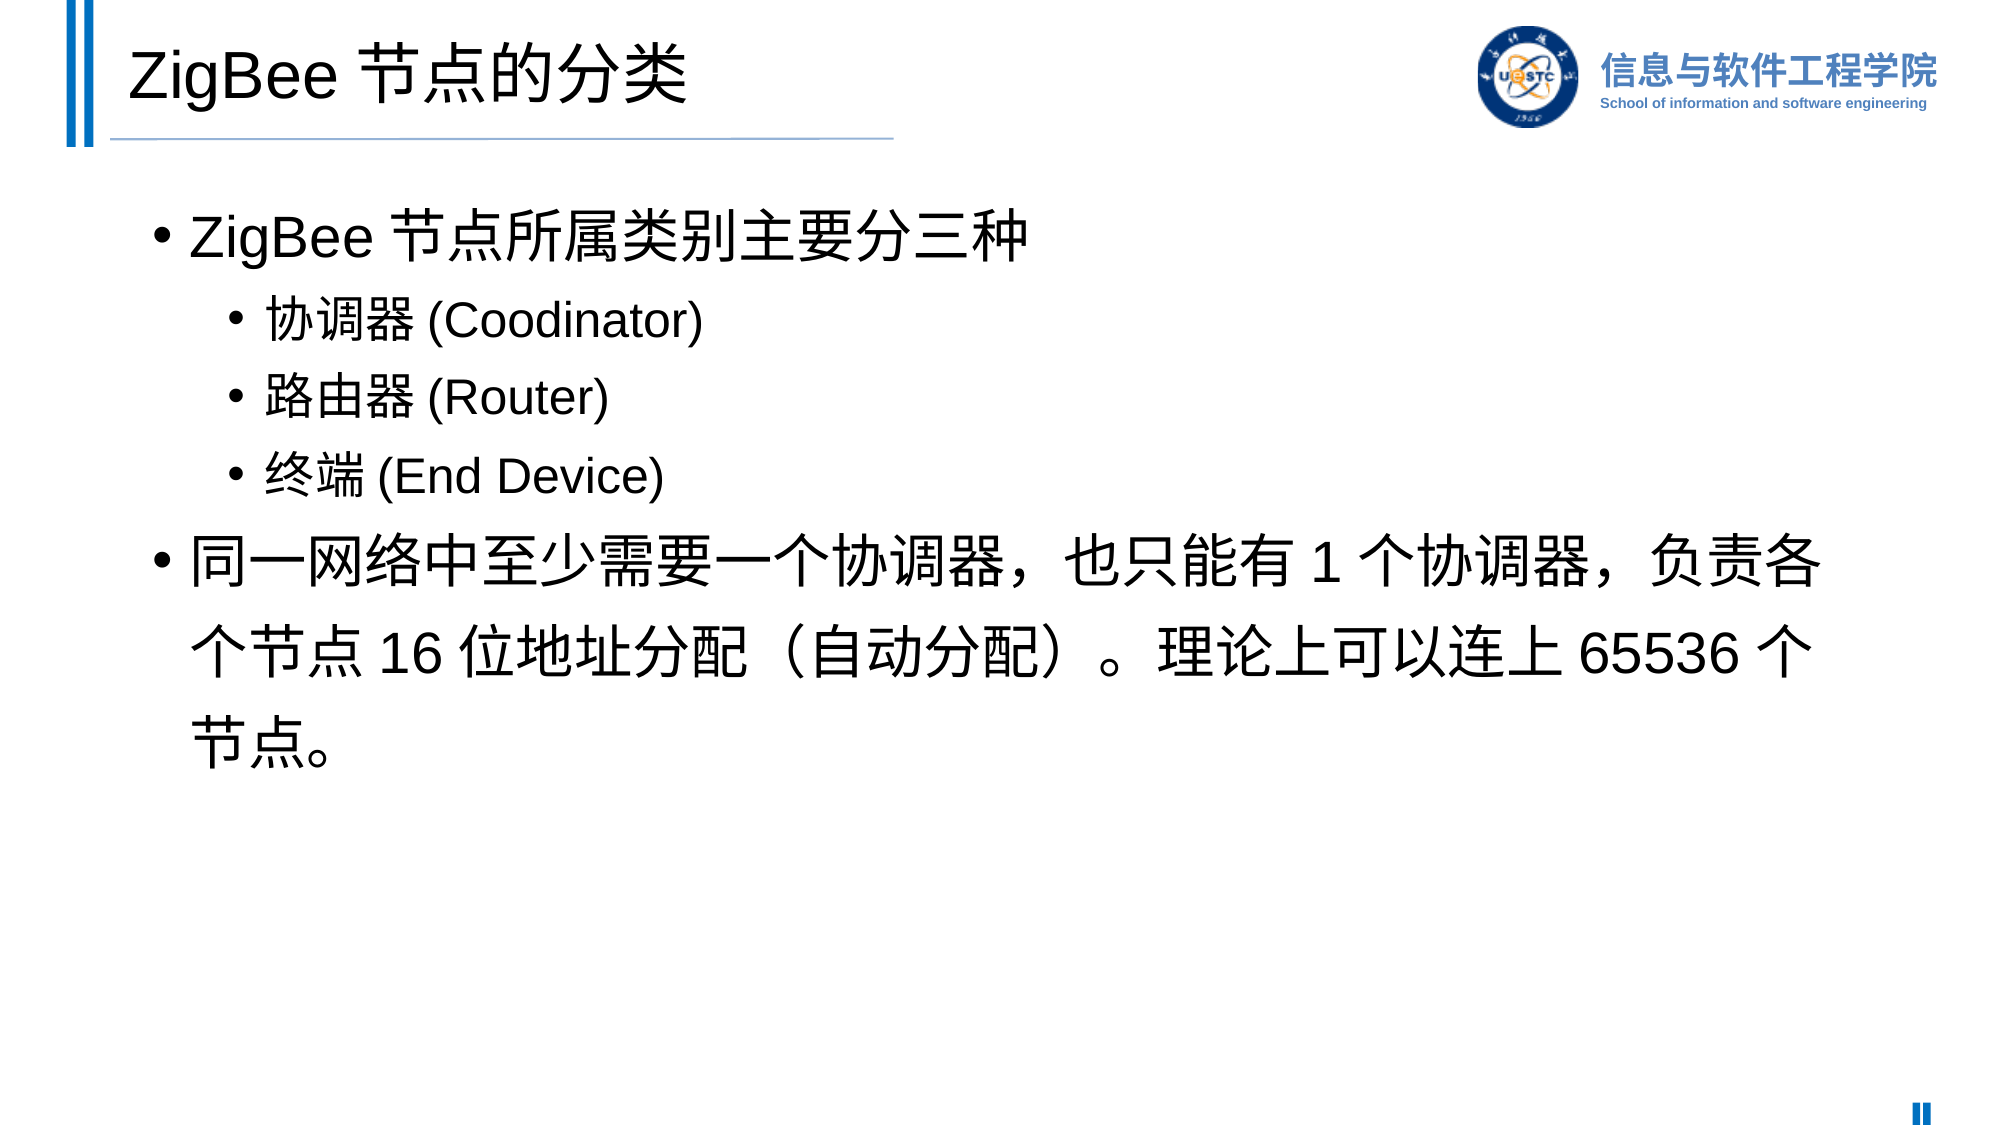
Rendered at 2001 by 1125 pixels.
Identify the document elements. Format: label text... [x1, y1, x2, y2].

list ZigBee节点所属类别主要分三种 协调器(Coodinator) 路由器(Router) 终端(End Device) 同一网络中至少需要一个协调器，也只能有1个协调器，负责各个节点16位地址分配（自动分配）。理论上可以连上65536个节点。 [137, 170, 1863, 1014]
title ZigBee节点的分类 [113, 10, 1839, 143]
